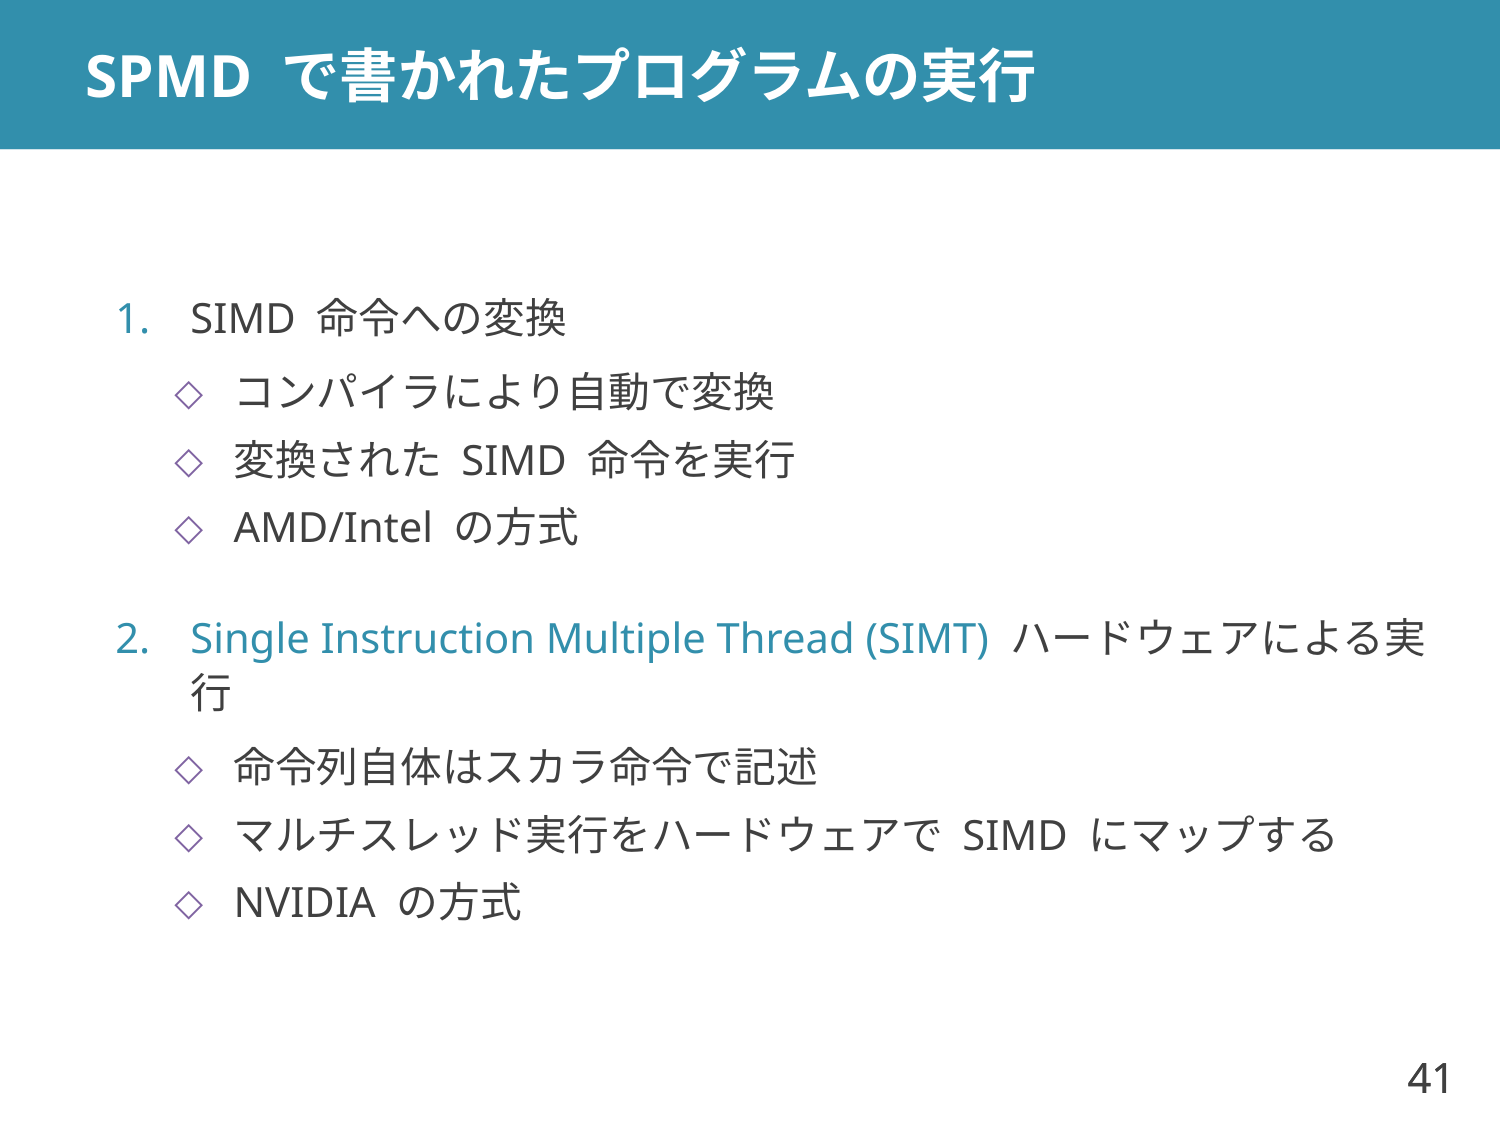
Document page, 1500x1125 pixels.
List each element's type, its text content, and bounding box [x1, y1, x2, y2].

list SIMD 命令への変換 コンパイラにより自動で変換 変換された SIMD 命令を実行 AMD/Intel の方式 Single Instruction Multiple Thread (SIMT) ハードウェアによる実行 命令列自体はスカラ命令で記述 マルチスレッド実行をハードウェアで SIMD にマップする NVIDIA の方式 [100, 178, 1459, 1036]
title SPMD で書かれたプログラムの実行 [70, 0, 1500, 150]
